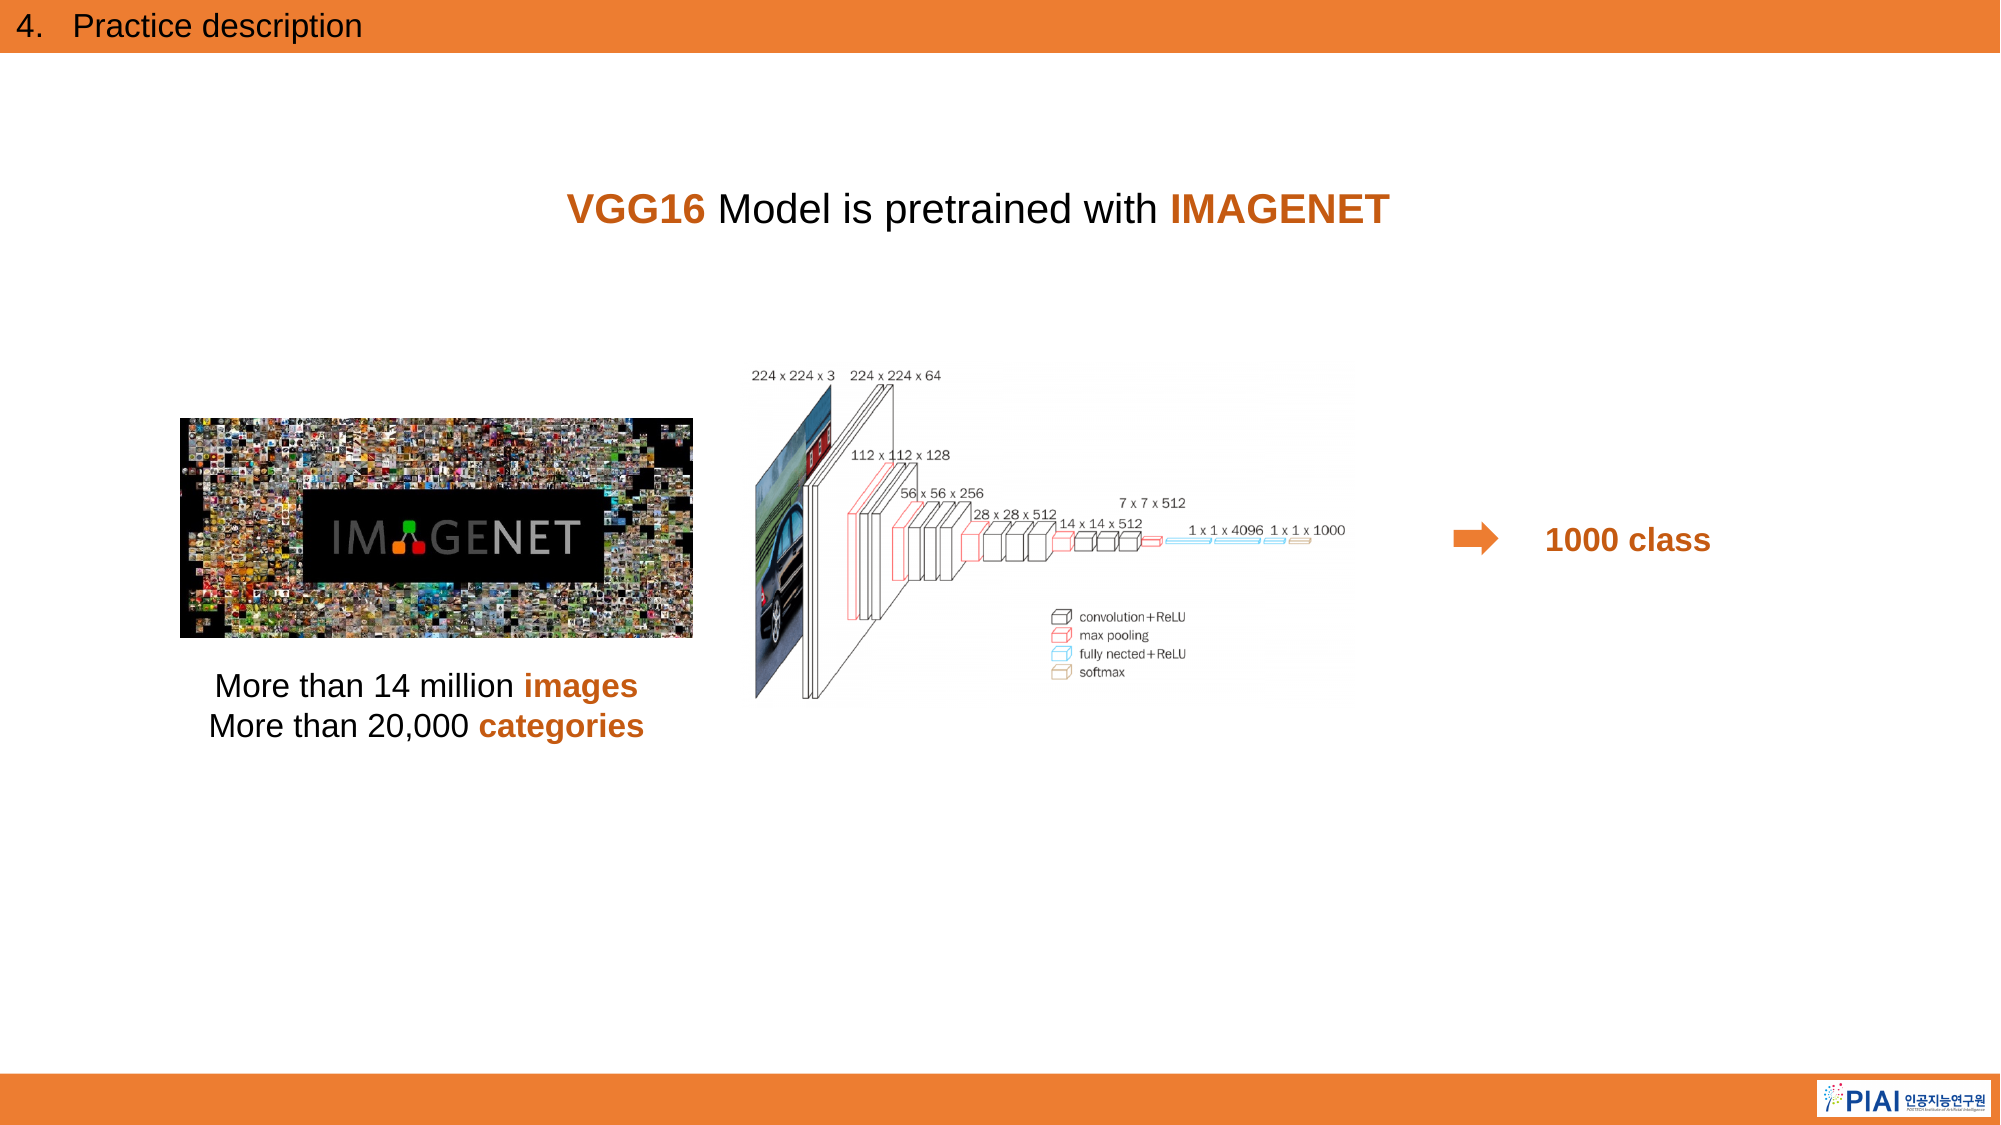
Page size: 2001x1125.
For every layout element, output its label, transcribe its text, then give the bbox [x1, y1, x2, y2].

text_box More than 14 million images More than 20,000 categories [160, 657, 693, 752]
picture [1817, 1080, 1991, 1117]
picture [740, 361, 1355, 708]
text_box [0, 0, 2000, 54]
slide_number 57 [137, 1055, 588, 1115]
text_box [0, 1073, 2000, 1125]
text_box 1000 class [1506, 511, 1750, 566]
text_box [1452, 518, 1500, 558]
text_box Practice description [1, 0, 848, 52]
picture [179, 418, 693, 638]
text_box VGG16 Model is pretrained with IMAGENET [485, 174, 1472, 240]
